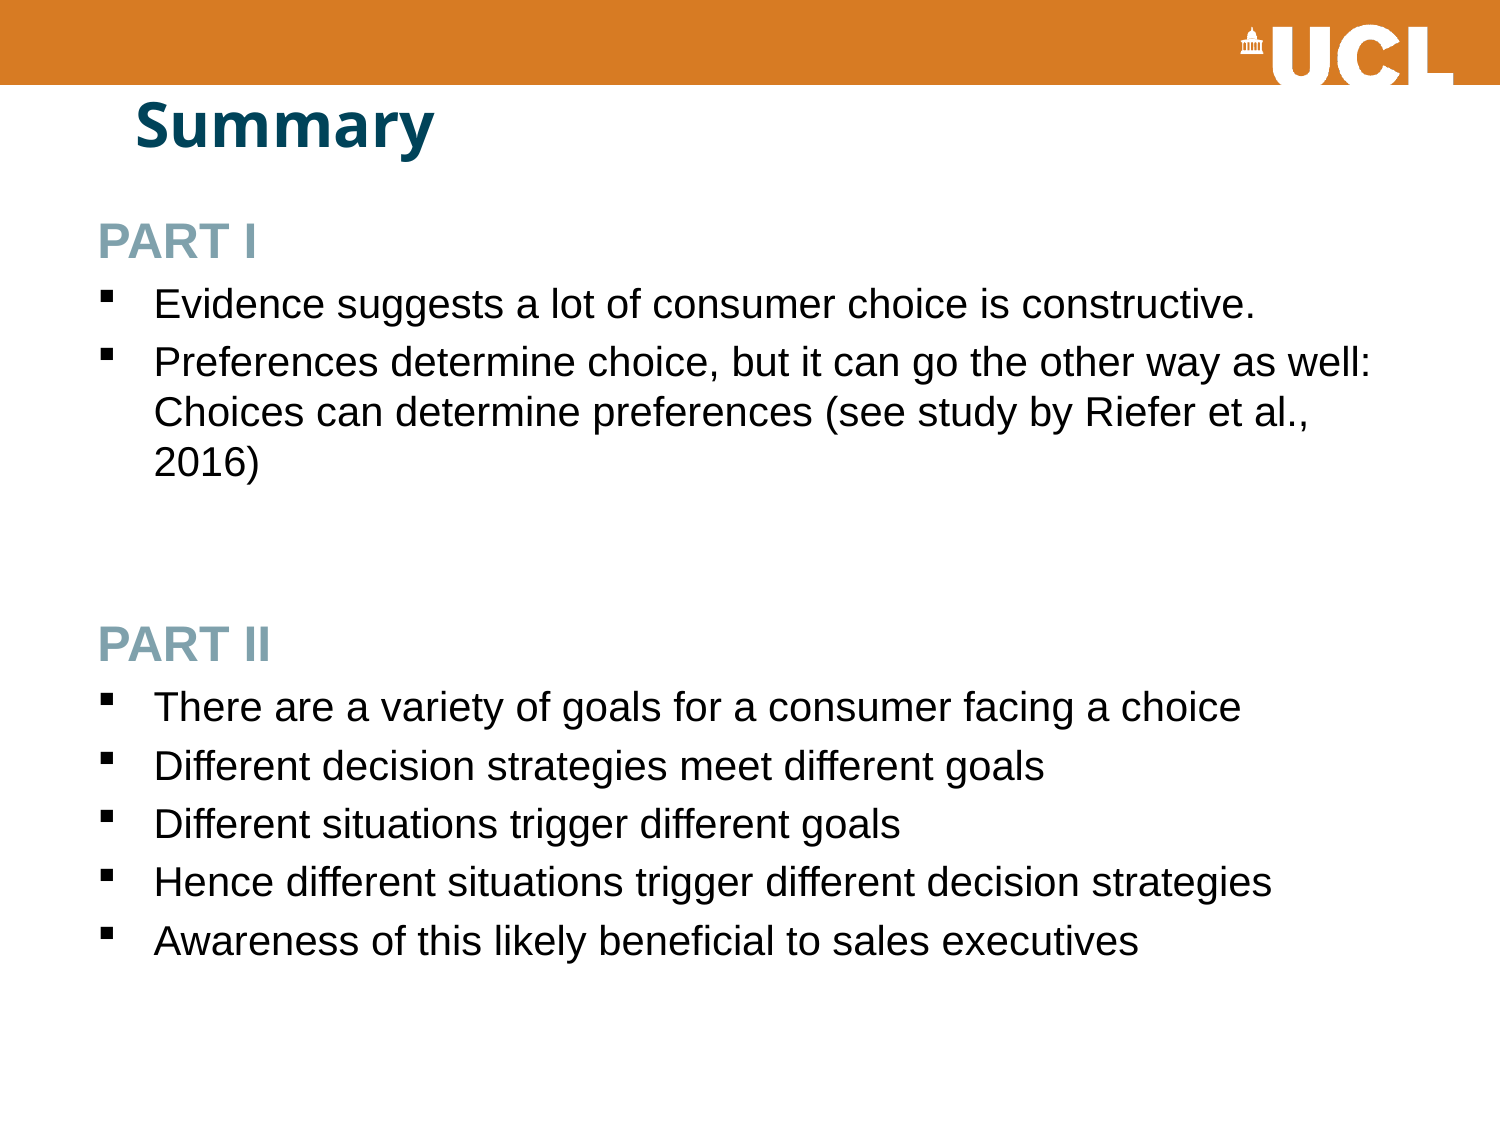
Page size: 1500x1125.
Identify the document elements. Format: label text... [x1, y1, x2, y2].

list PART I Evidence suggests a lot of consumer choice is constructive. Preferences determine choice, but it can go the other way as well: Choices can determine preferences (see study by Riefer et al., 2016) PART II There are a variety of goals for a consumer facing a choice Different decision strategies meet different goals Different situations trigger different goals Hence different situations trigger different decision strategies Awareness of this likely beneficial to sales executives [82, 200, 1433, 1022]
title Summary [120, 77, 1471, 266]
picture [0, 0, 1500, 85]
